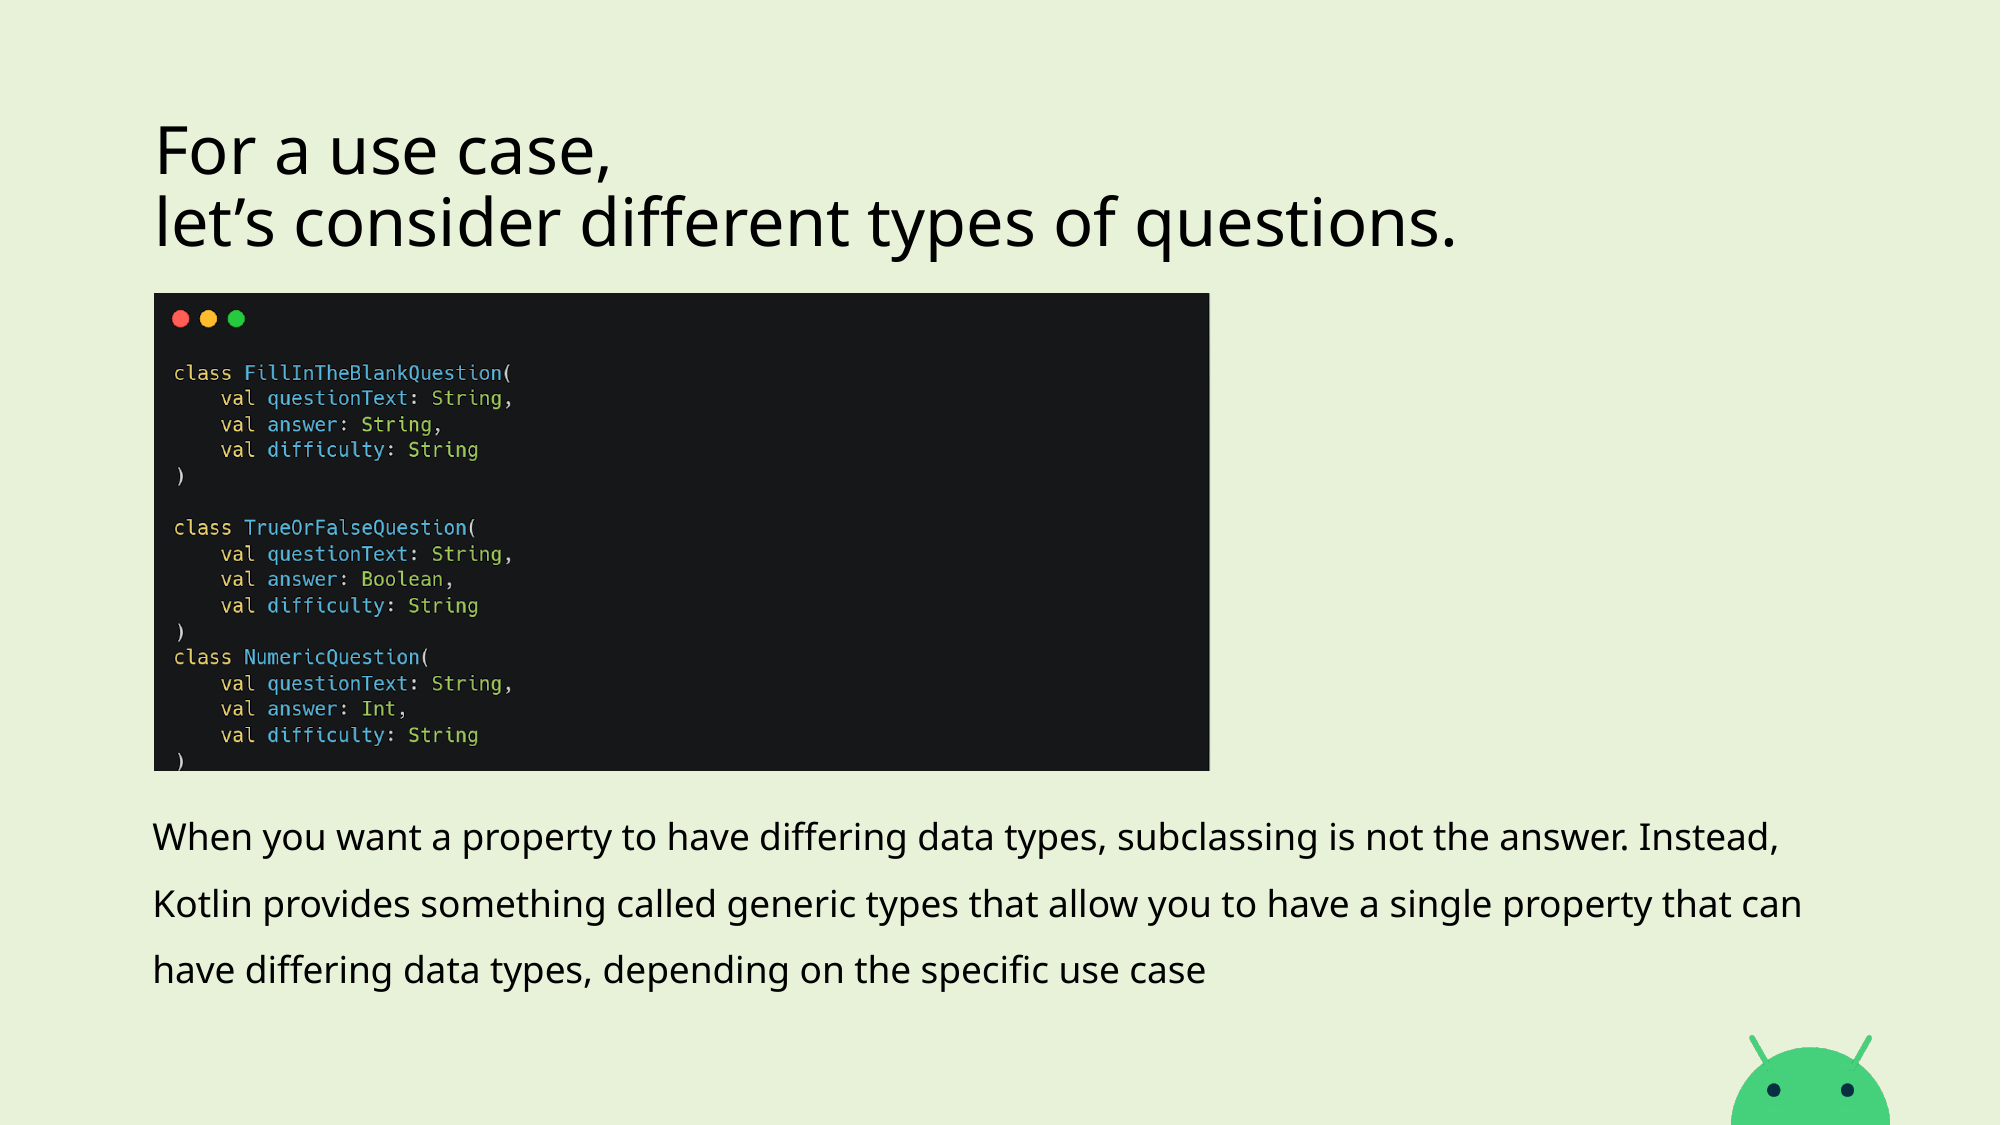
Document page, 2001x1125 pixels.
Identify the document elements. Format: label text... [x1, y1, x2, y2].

text_box [1730, 1118, 1891, 1125]
list For a use case, let’s consider different types of questions. [139, 109, 1652, 392]
picture [154, 292, 1211, 771]
picture [1731, 1035, 1890, 1120]
title When you want a property to have differing data types, subclassing is not the answer. Instead, Kotlin provides something called generic types that allow you to have a single property that can have differing data types, depending on the specific use case [137, 782, 1863, 1000]
